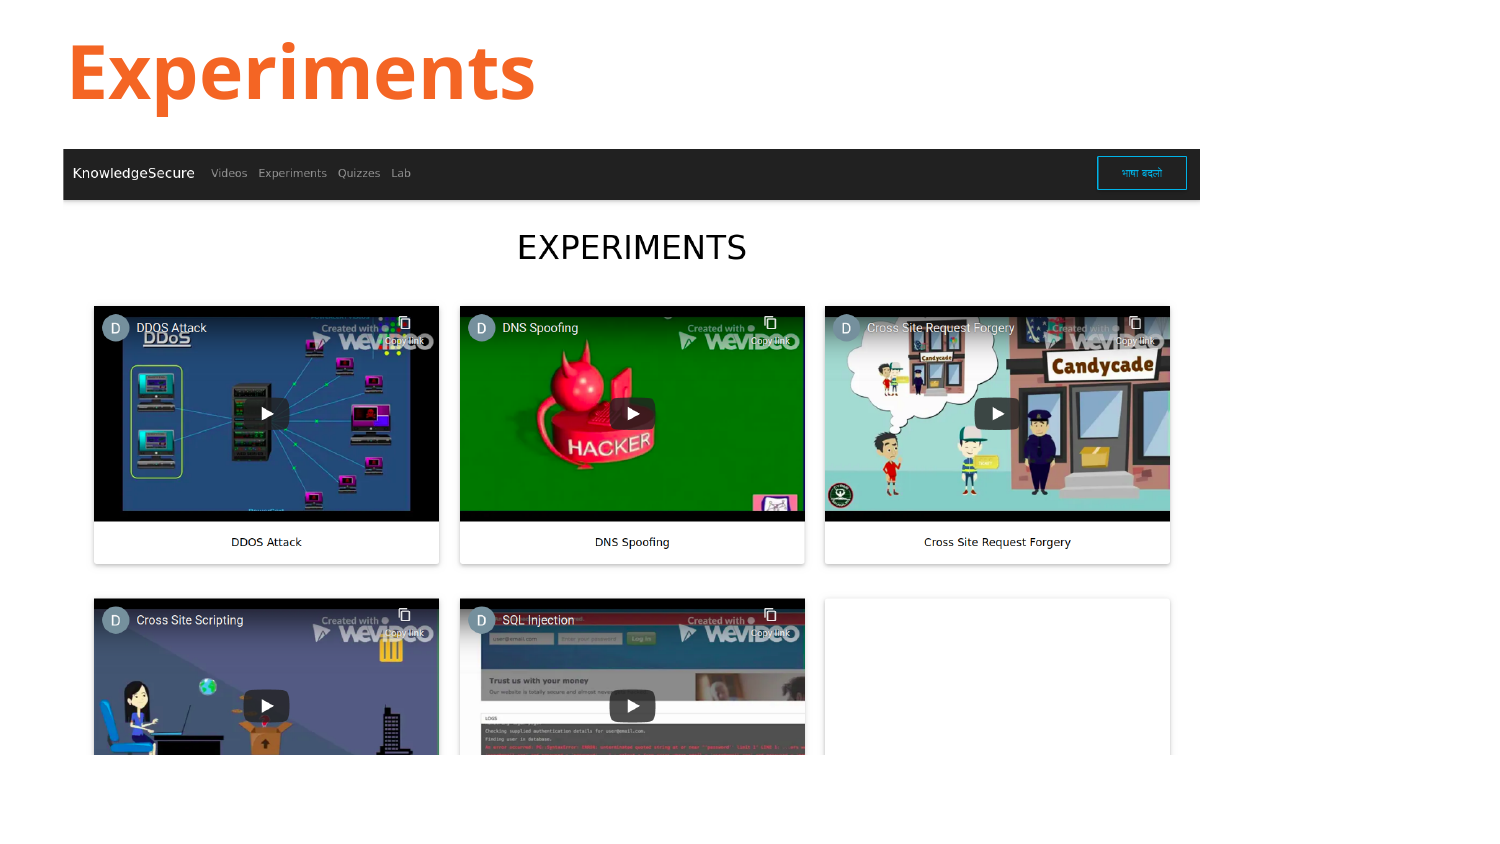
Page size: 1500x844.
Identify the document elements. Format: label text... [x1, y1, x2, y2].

picture [63, 149, 1201, 755]
title Experiments [51, 9, 1082, 150]
